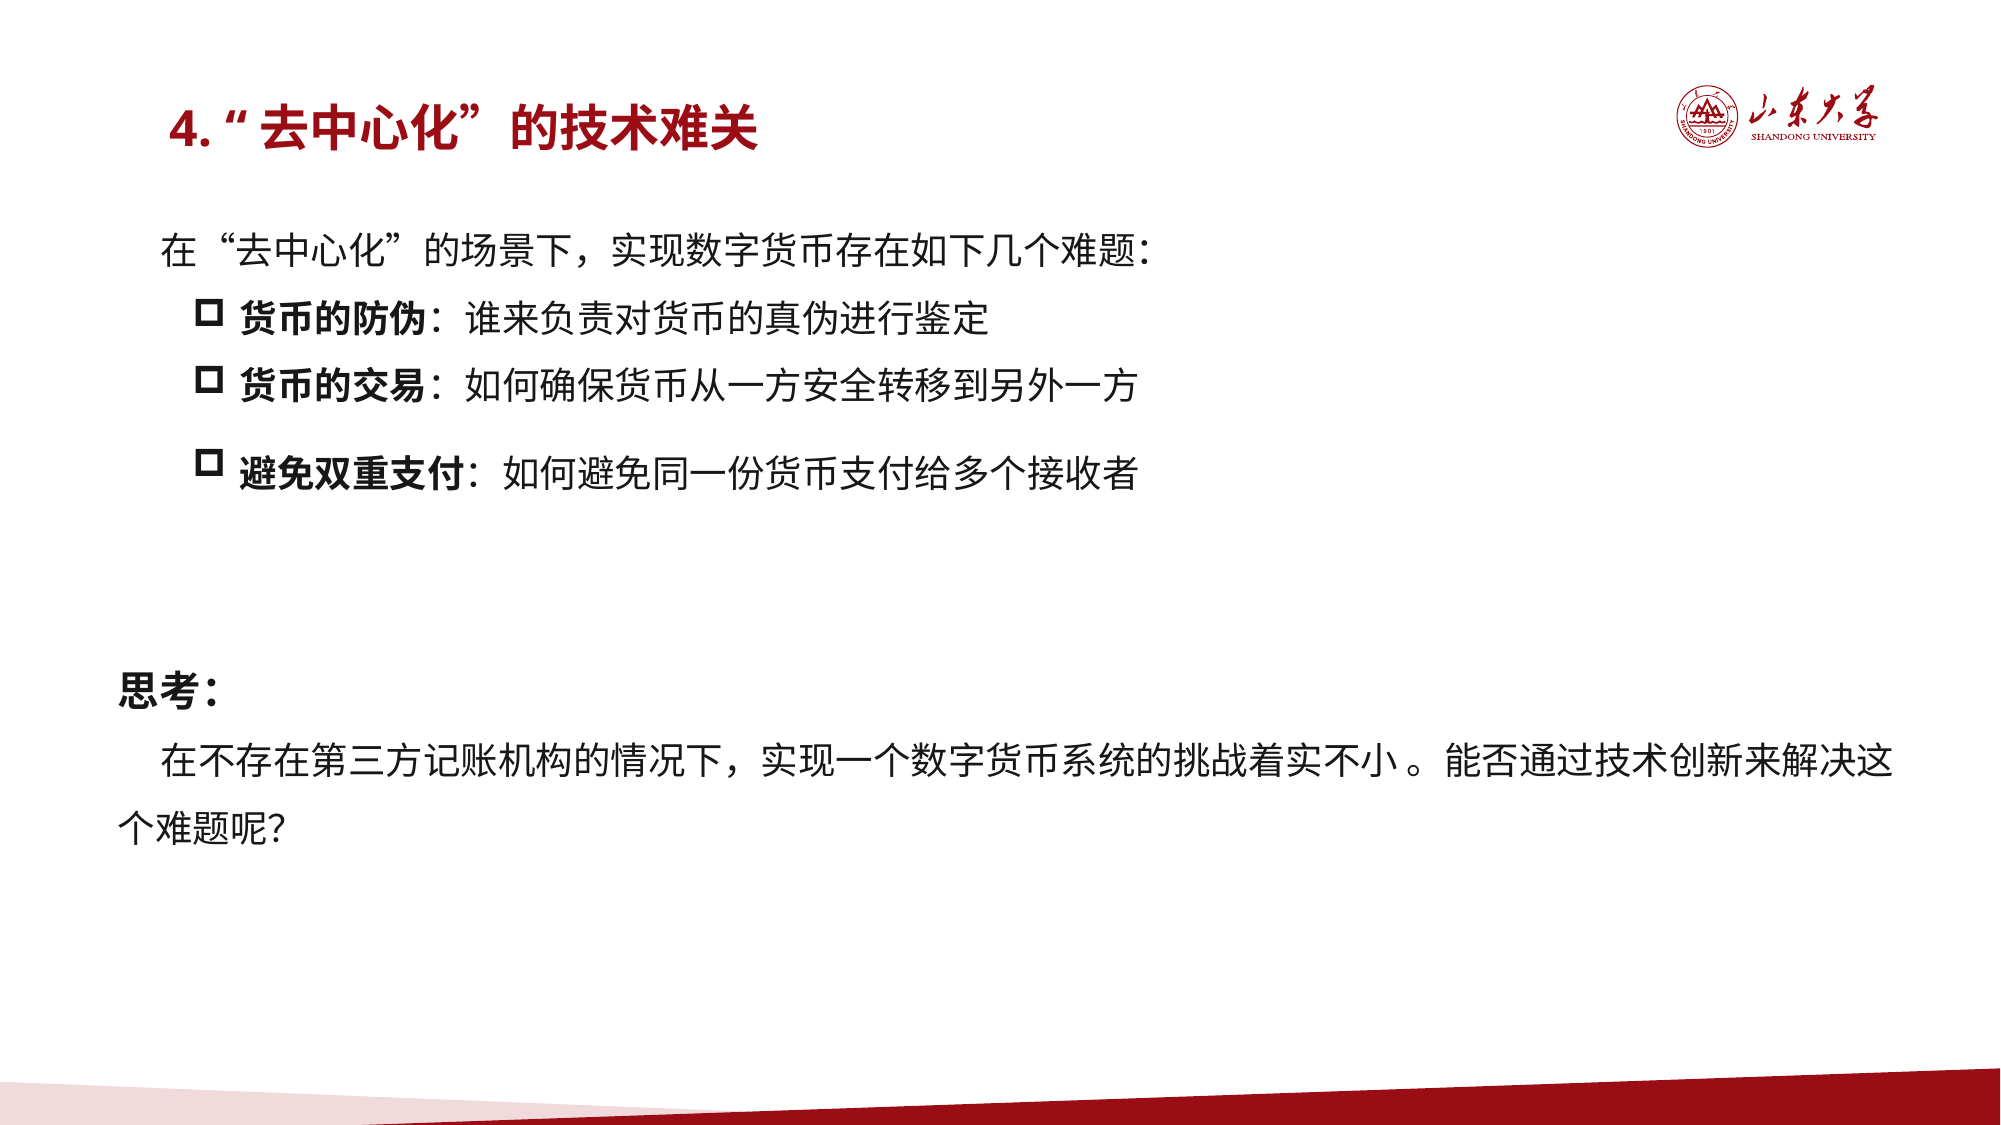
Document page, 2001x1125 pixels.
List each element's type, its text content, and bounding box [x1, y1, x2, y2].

text_box 4. “去中心化”的技术难关 [154, 88, 1484, 164]
text_box 在“去中心化”的场景下，实现数字货币存在如下几个难题： 货币的防伪：谁来负责对货币的真伪进行鉴定 货币的交易：如何确保货币从一方安全转移到另外一方 避免双重支付：如何避免同一份货币支付给多个接收者 [102, 197, 1935, 505]
text_box 思考： 在不存在第三方记账机构的情况下，实现一个数字货币系统的挑战着实不小 。能否通过技术创新来解决这个难题呢？ [102, 632, 1914, 925]
